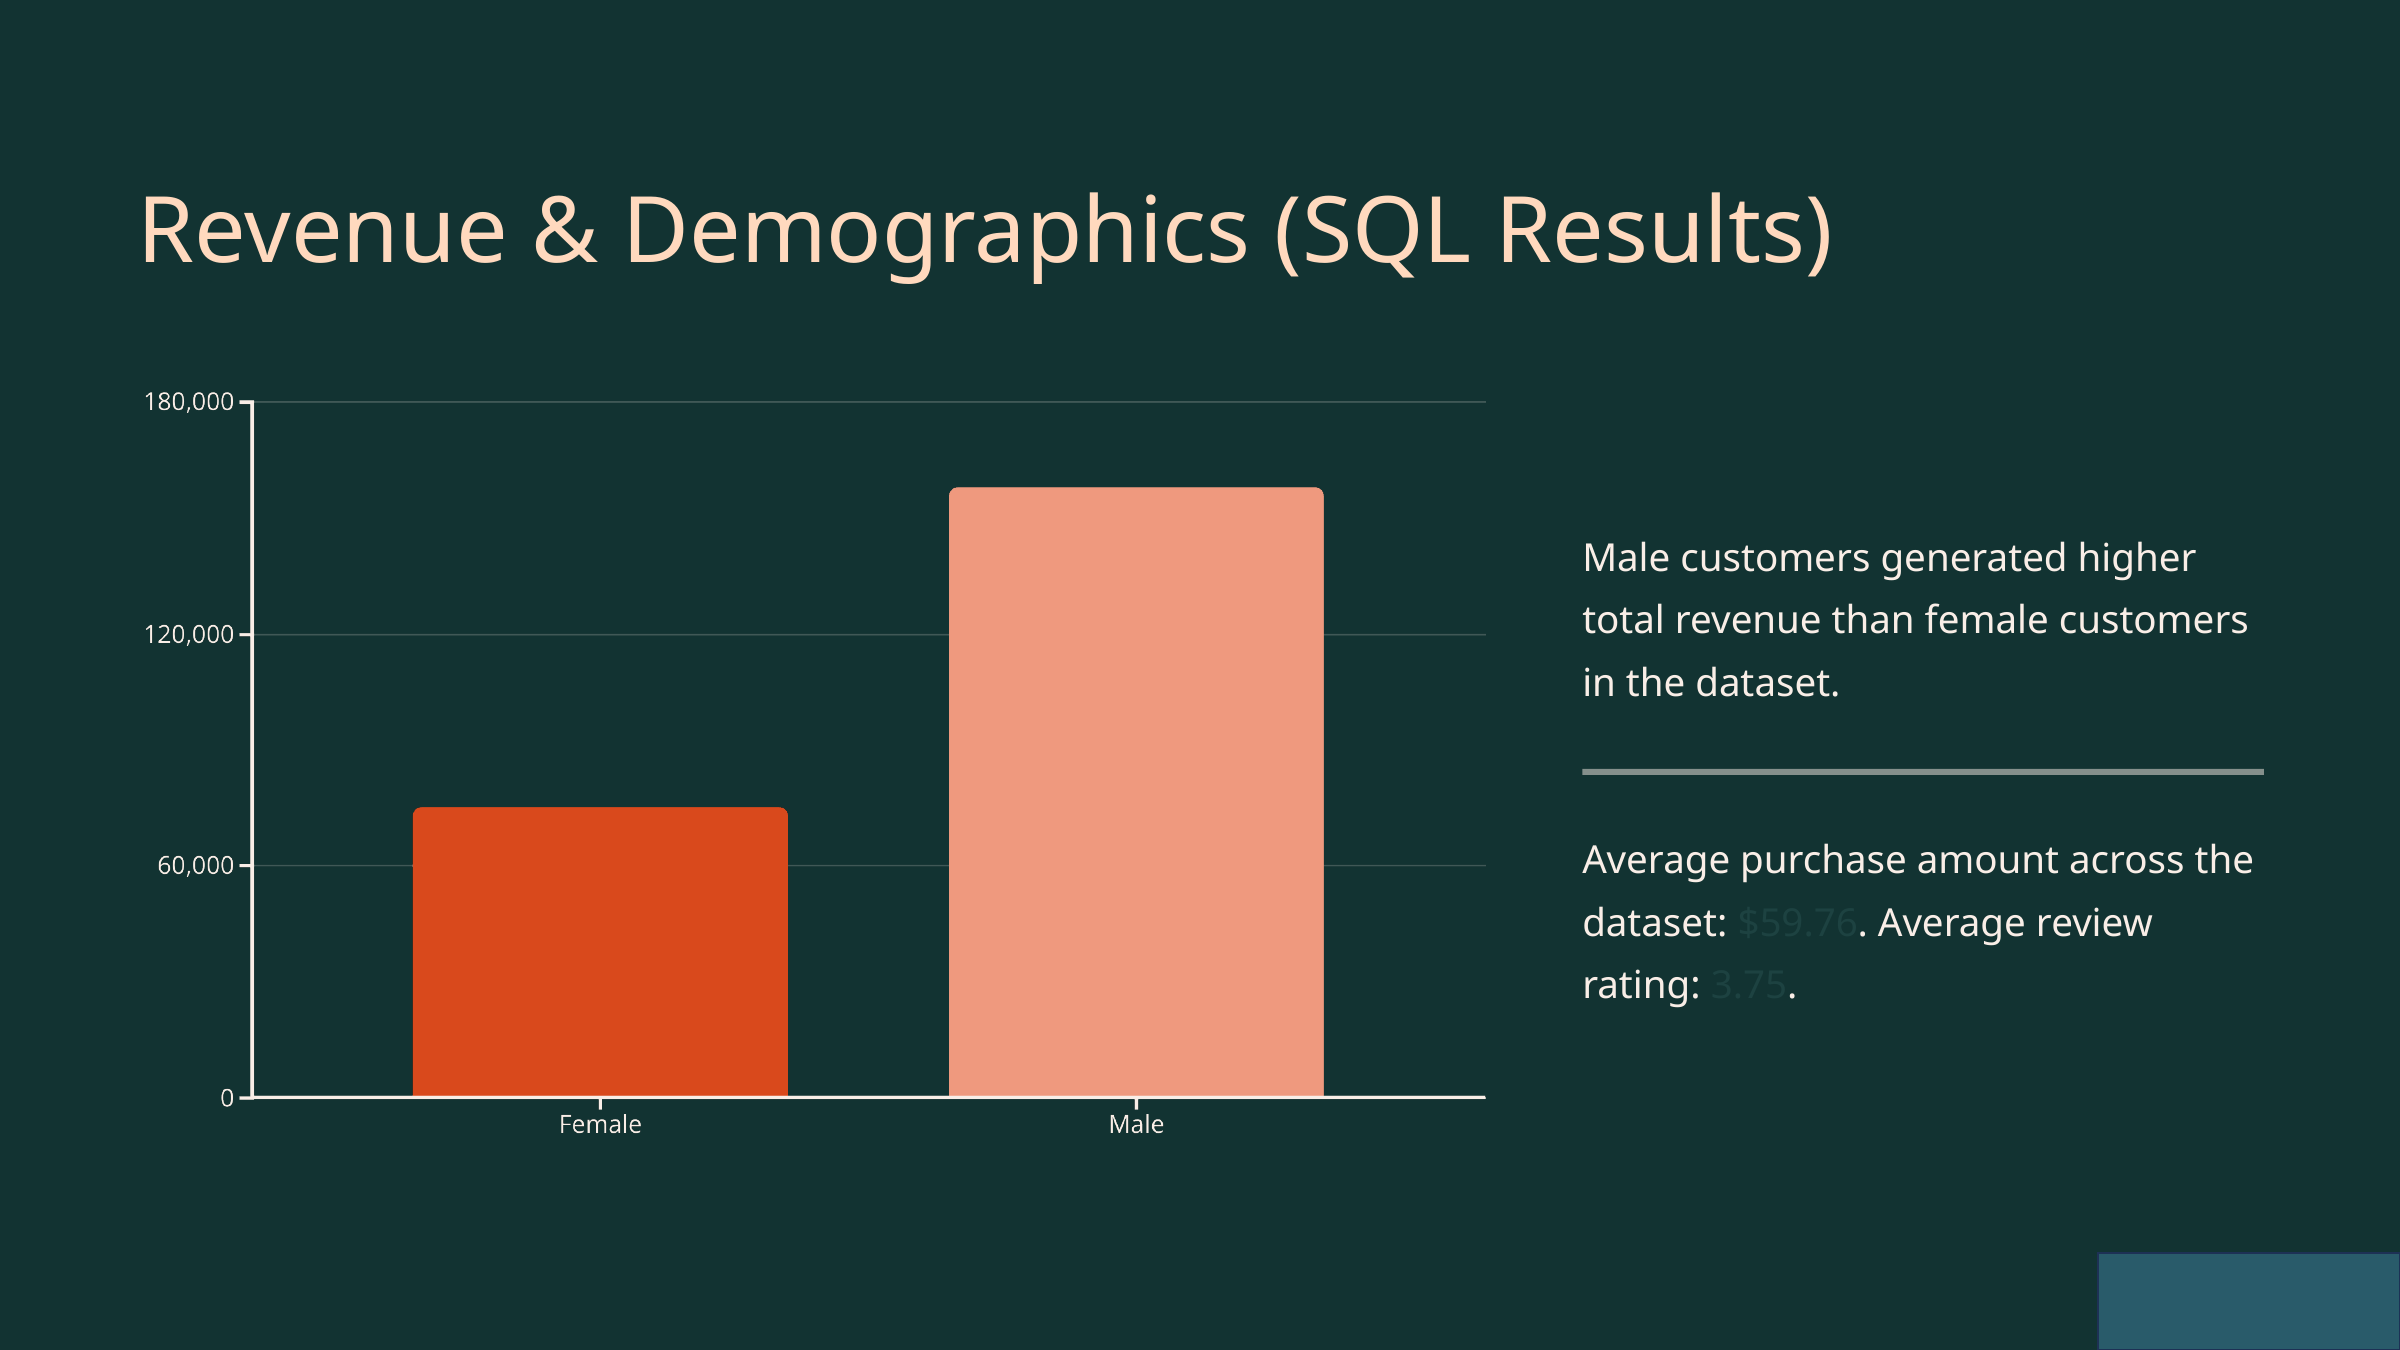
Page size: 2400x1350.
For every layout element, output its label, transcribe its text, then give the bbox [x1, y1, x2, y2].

text_box Male customers generated higher total revenue than female customers in the dataset. [1582, 516, 2264, 705]
text_box [2097, 1252, 2400, 1350]
picture [137, 384, 1486, 1140]
text_box Revenue & Demographics (SQL Results) [137, 166, 1779, 282]
text_box [1582, 768, 2264, 775]
text_box Average purchase amount across the dataset: $59.76. Average review rating: 3.75. [1582, 819, 2264, 1008]
